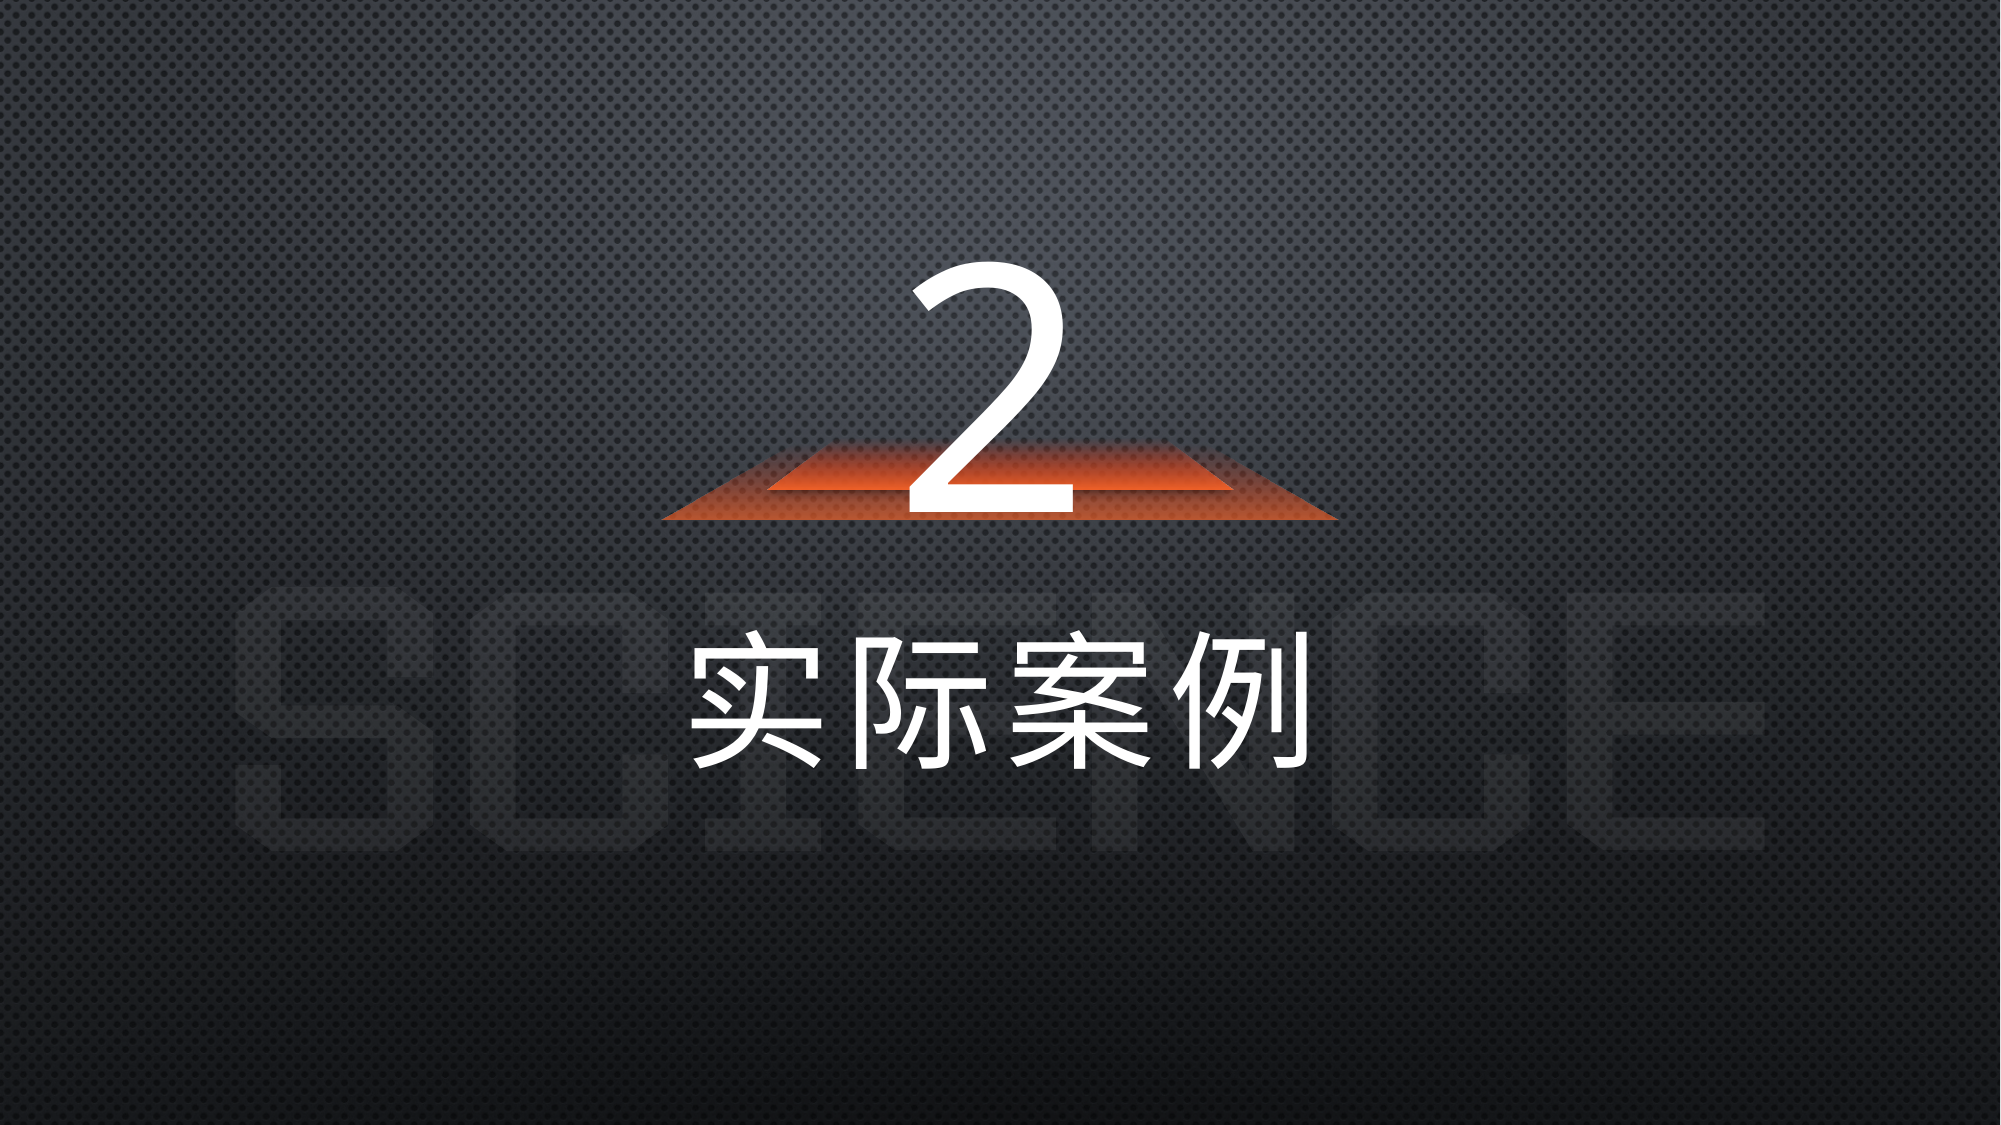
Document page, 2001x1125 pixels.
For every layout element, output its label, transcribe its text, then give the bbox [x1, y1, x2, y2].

list 2 [890, 135, 1110, 584]
list 实际案例 [446, 598, 1554, 796]
